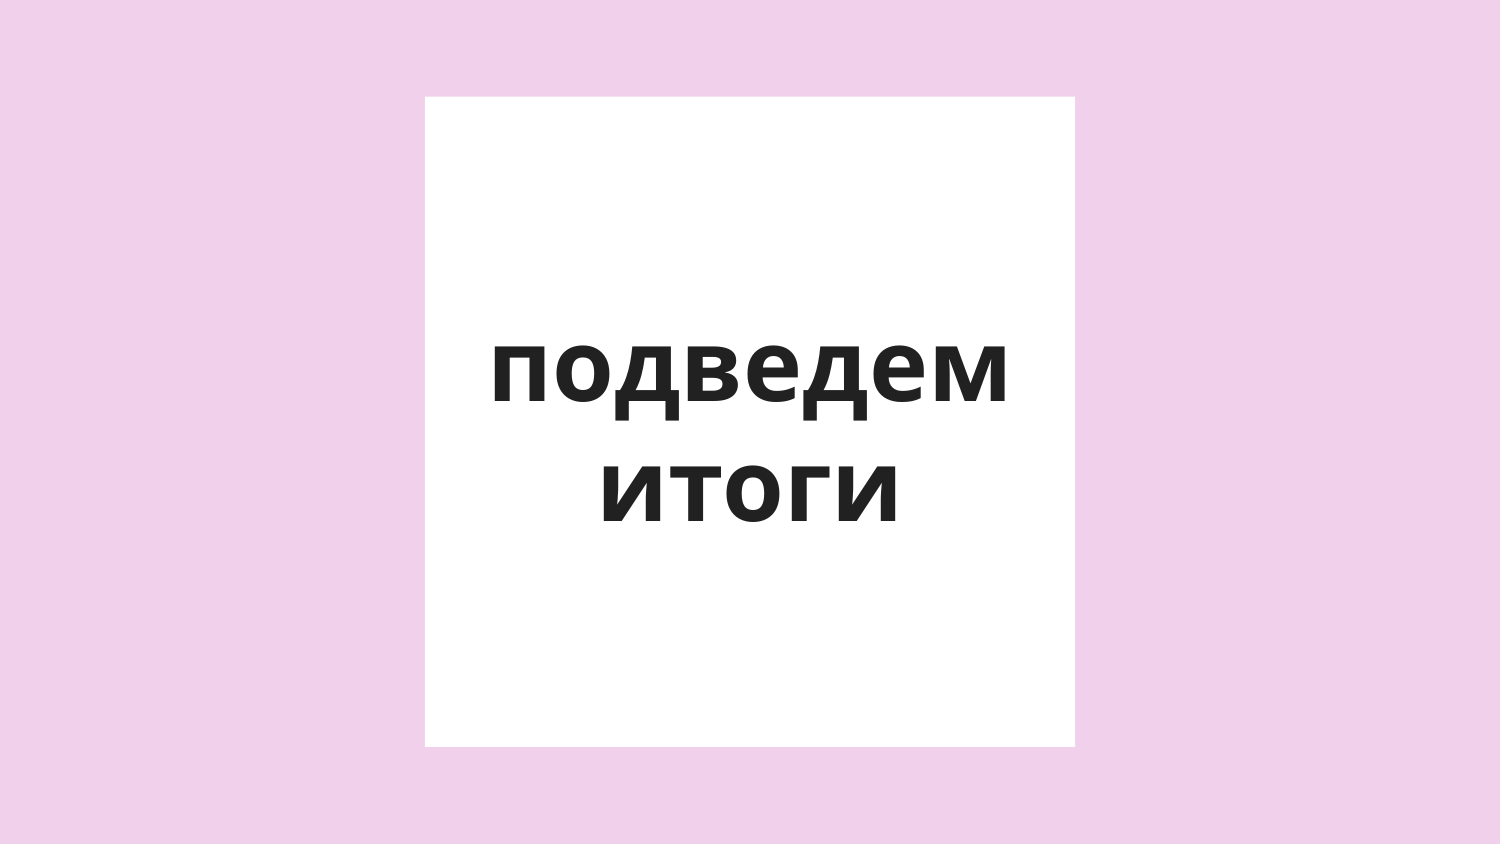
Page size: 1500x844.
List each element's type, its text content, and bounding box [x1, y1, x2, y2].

title подведем итоги [424, 96, 1076, 747]
